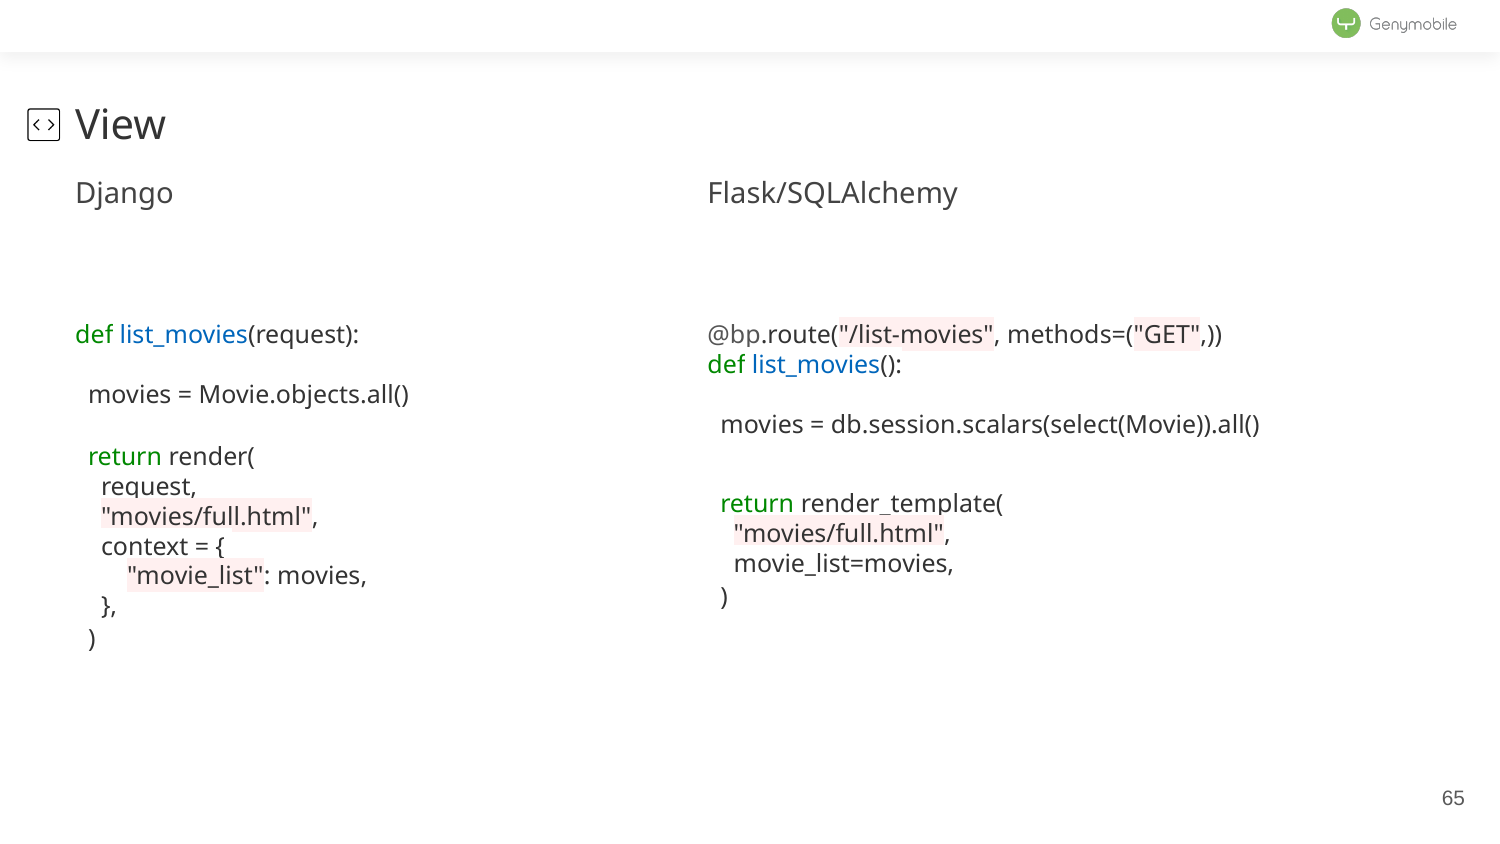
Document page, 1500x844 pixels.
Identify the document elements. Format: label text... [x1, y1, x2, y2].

text_box return render_template( "movies/full.html", movie_list=movies, ) [692, 472, 1185, 625]
text_box Flask/SQLAlchemy [692, 159, 1087, 225]
text_box def list_movies(request): movies = Movie.objects.all() [60, 303, 553, 424]
slide_number ‹#› [1389, 764, 1480, 830]
text_box Django [60, 159, 212, 225]
text_box View [60, 90, 597, 160]
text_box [0, 0, 1500, 53]
picture [18, 99, 70, 151]
text_box @bp.route("/list-movies", methods=("GET",)) def list_movies(): movies = db.session.scalars(select(Movie)).all() [692, 303, 1500, 454]
text_box return render( request, "movies/full.html", context = { "movie_list": movies, }, ) [60, 425, 553, 668]
